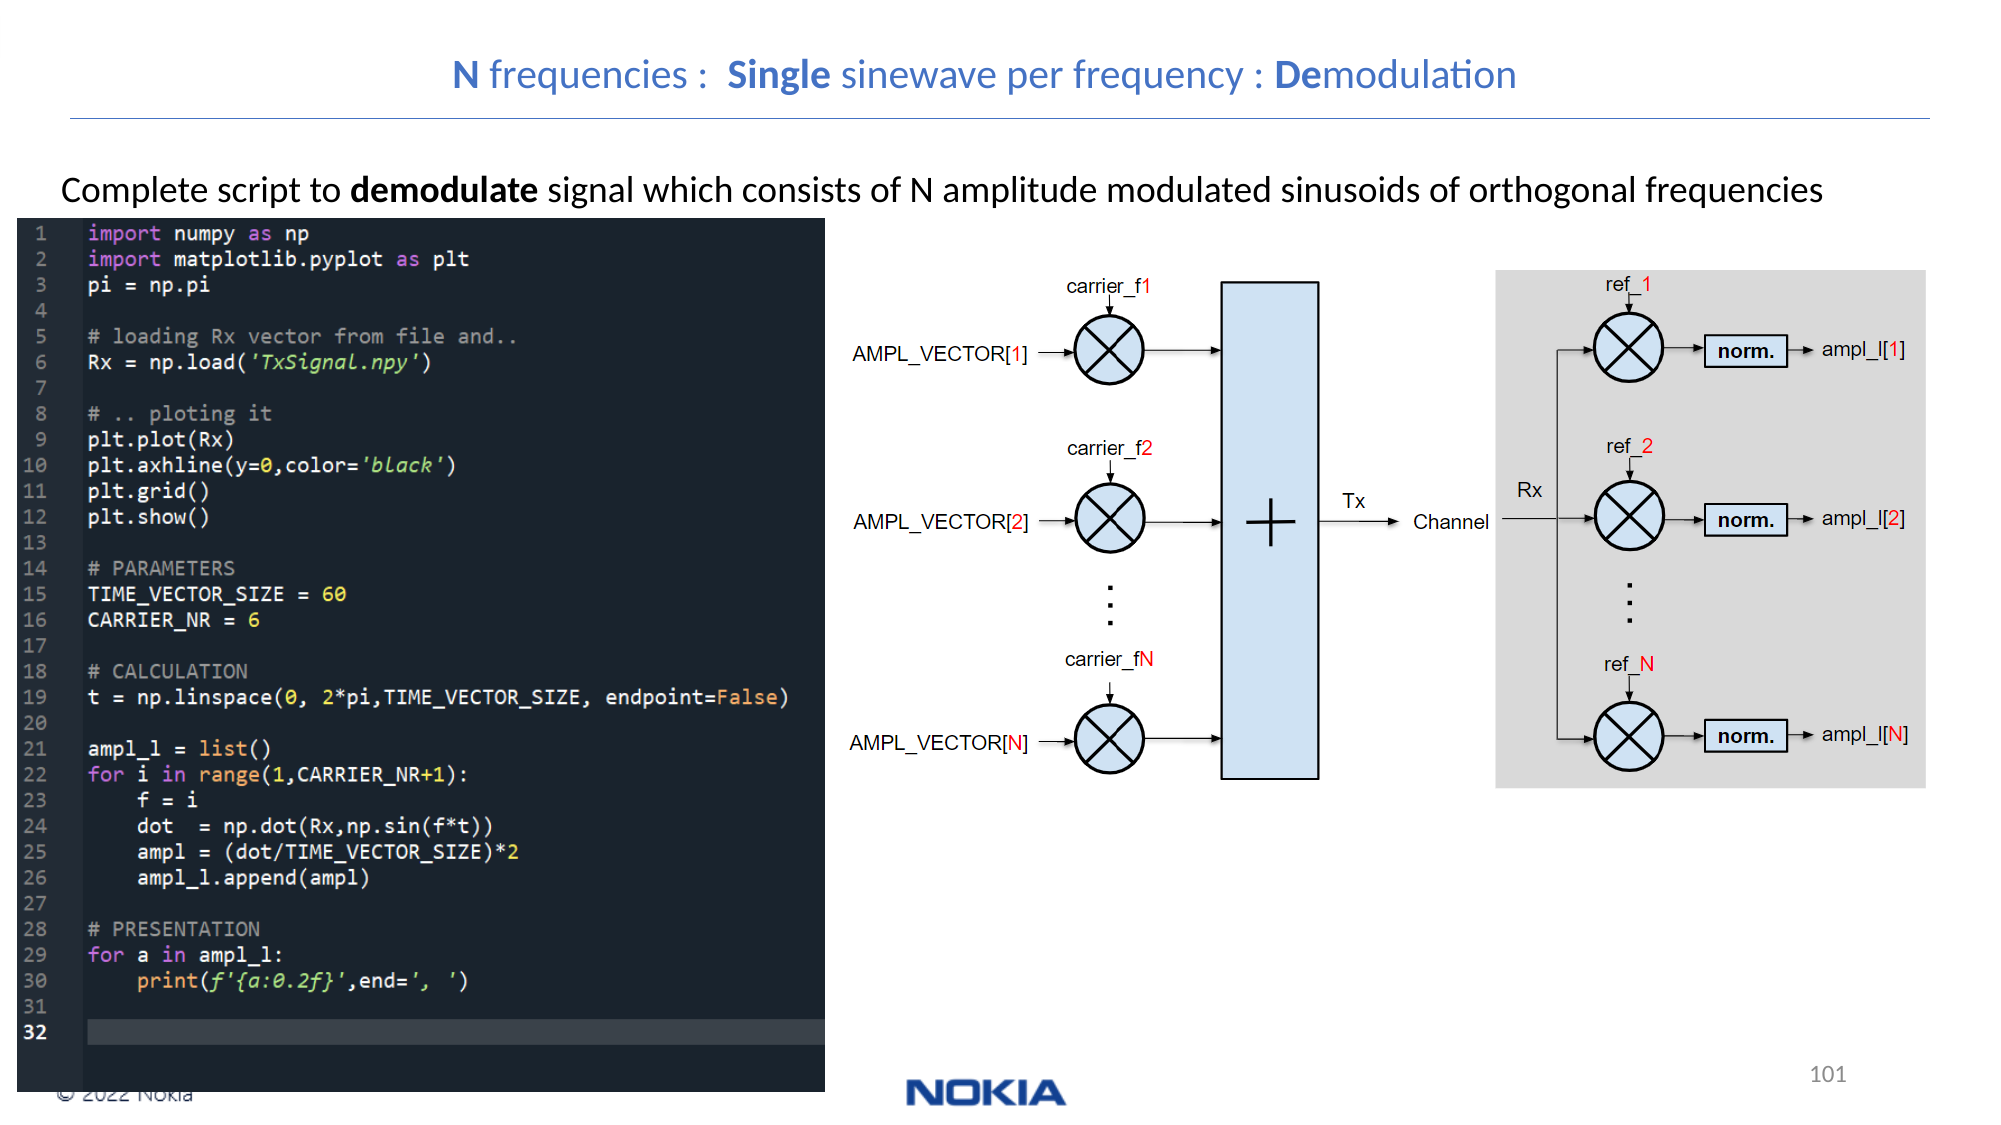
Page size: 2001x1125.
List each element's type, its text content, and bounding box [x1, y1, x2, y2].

slide_number 101 [1412, 1042, 1863, 1103]
picture [846, 270, 1930, 792]
text_box N frequencies : Single sinewave per frequency : Demodulation [55, 35, 1915, 104]
picture [17, 218, 1167, 1111]
text_box Complete script to demodulate signal which consists of N amplitude modulated sinusoids of orthogonal frequencies [46, 157, 1924, 218]
